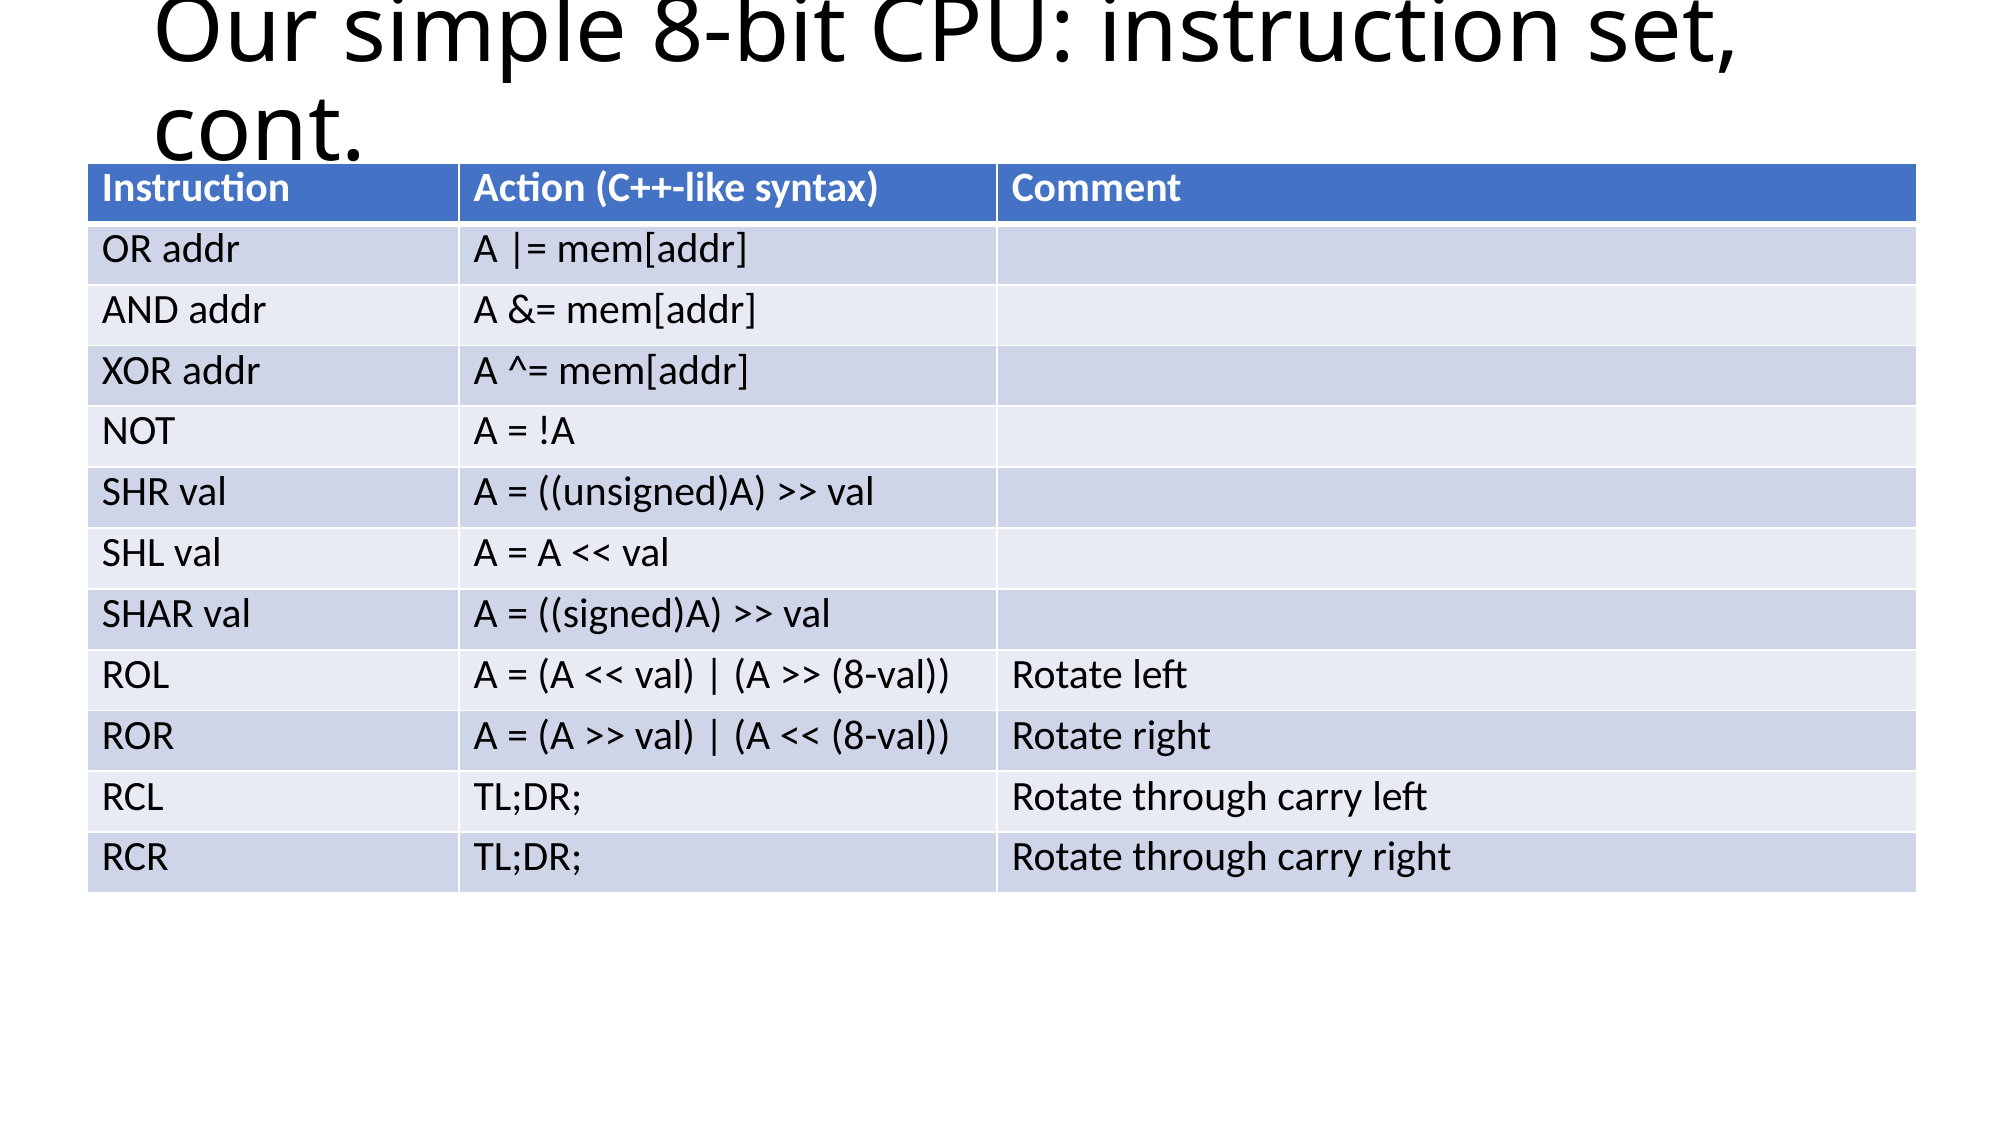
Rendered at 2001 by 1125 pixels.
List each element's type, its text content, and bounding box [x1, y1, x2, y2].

table_cell A |= mem[addr] [460, 227, 996, 284]
table_cell TL;DR; [460, 833, 996, 892]
table_cell SHAR val [88, 590, 458, 649]
table_cell A = ((unsigned)A) >> val [460, 468, 996, 527]
table_header Comment [998, 164, 1916, 221]
table_cell RCR [88, 833, 458, 892]
table_cell Rotate left [998, 651, 1916, 710]
table_cell A = (A >> val) | (A << (8-val)) [460, 711, 996, 770]
table_cell [998, 346, 1916, 405]
table_cell SHR val [88, 468, 458, 527]
table_cell Rotate right [998, 711, 1916, 770]
title Our simple 8-bit CPU: instruction set, cont. [137, 0, 1863, 162]
table_cell ROR [88, 711, 458, 770]
table_cell NOT [88, 407, 458, 466]
table_cell [998, 529, 1916, 588]
table_cell [998, 468, 1916, 527]
table_cell A = ((signed)A) >> val [460, 590, 996, 649]
table_cell TL;DR; [460, 772, 996, 831]
table_header Instruction [88, 164, 458, 221]
table_cell ROL [88, 651, 458, 710]
table_cell A ^= mem[addr] [460, 346, 996, 405]
table_cell AND addr [88, 286, 458, 345]
table_cell [998, 227, 1916, 284]
table_cell Rotate through carry left [998, 772, 1916, 831]
table_cell Rotate through carry right [998, 833, 1916, 892]
table_cell A &= mem[addr] [460, 286, 996, 345]
table_cell OR addr [88, 227, 458, 284]
table_cell [998, 590, 1916, 649]
table_cell RCL [88, 772, 458, 831]
table_header Action (C++-like syntax) [460, 164, 996, 221]
table_cell A = (A << val) | (A >> (8-val)) [460, 651, 996, 710]
table_cell A = A << val [460, 529, 996, 588]
table_cell [998, 407, 1916, 466]
table_cell A = !A [460, 407, 996, 466]
table_cell SHL val [88, 529, 458, 588]
table_cell XOR addr [88, 346, 458, 405]
table_cell [998, 286, 1916, 345]
